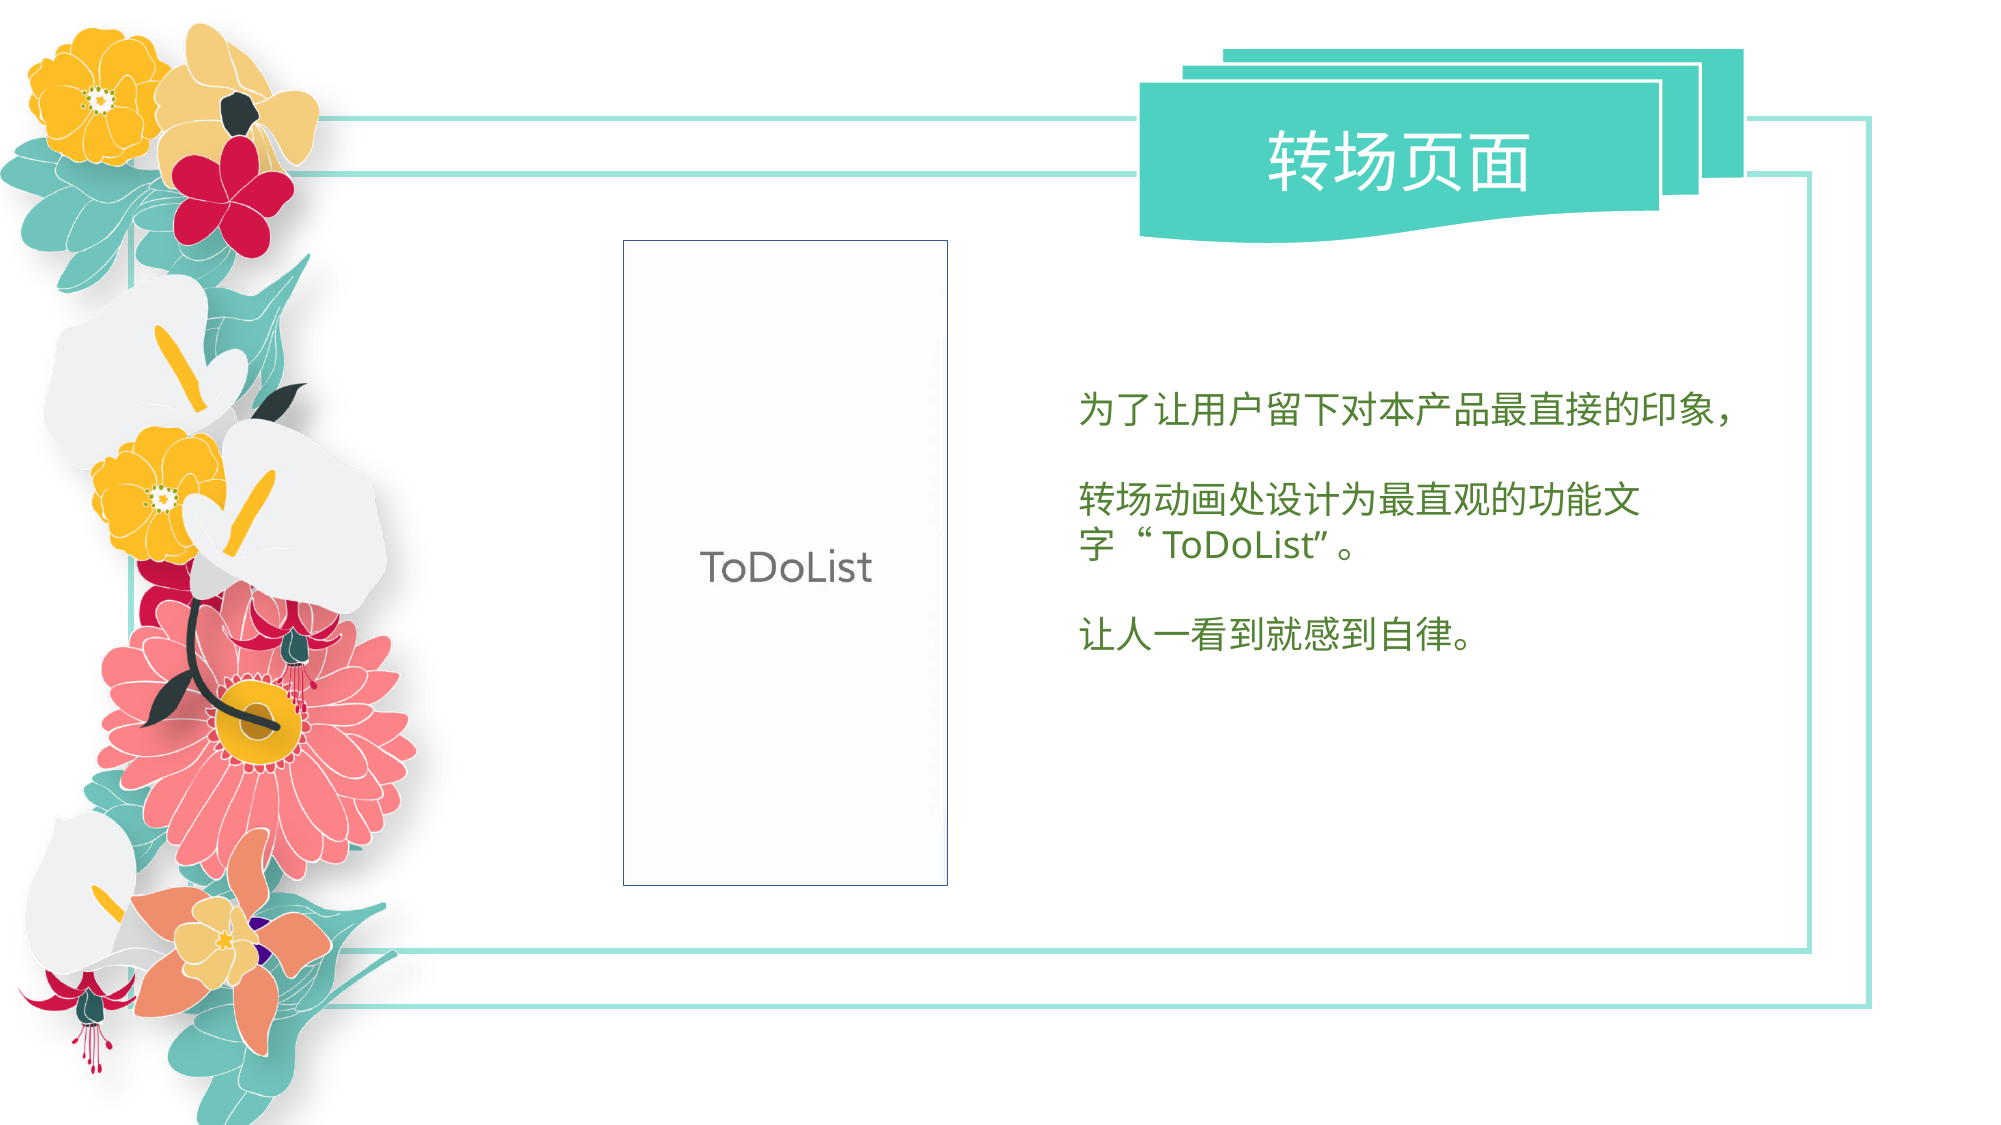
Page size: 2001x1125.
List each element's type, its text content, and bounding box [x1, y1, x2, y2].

picture [0, 0, 469, 1125]
text_box [469, 117, 1870, 1007]
text_box 转场页面 [1137, 46, 1747, 246]
text_box 为了让用户留下对本产品最直接的印象， 转场动画处设计为最直观的功能文字“ToDoList”。 让人一看到就感到自律。 [1063, 378, 1760, 709]
picture [623, 240, 947, 885]
text_box [469, 173, 1810, 952]
